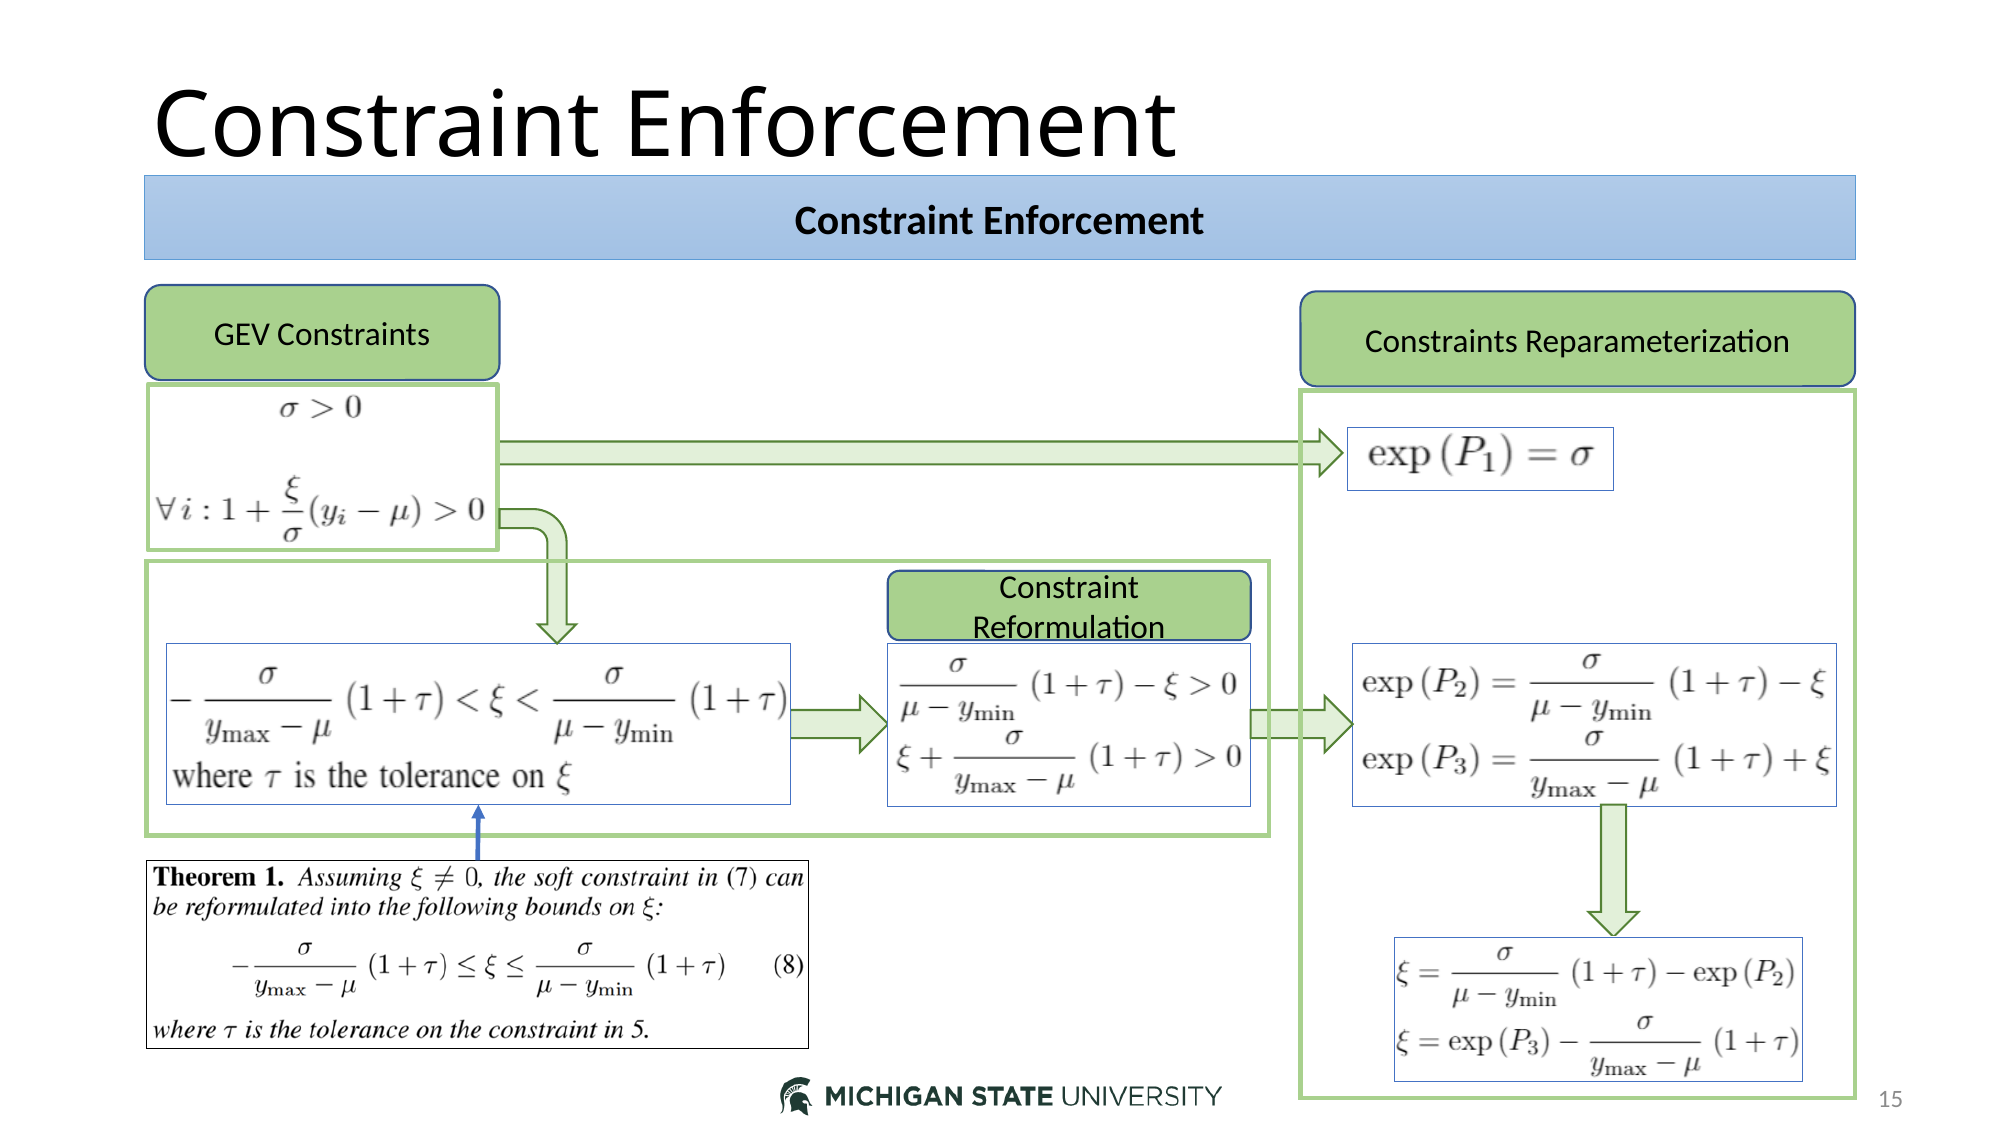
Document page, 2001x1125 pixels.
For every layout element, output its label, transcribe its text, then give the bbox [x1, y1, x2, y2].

text_box Constraint Enforcement [144, 175, 1856, 260]
text_box Constraints Reparameterization [1299, 290, 1857, 388]
picture [166, 643, 791, 805]
picture [150, 386, 496, 548]
picture [1394, 936, 1803, 1082]
text_box [146, 560, 1270, 837]
slide_number 15 [1468, 1067, 1919, 1125]
picture [774, 1072, 1225, 1116]
text_box [1299, 390, 1856, 1099]
title Constraint Enforcement [137, 59, 1863, 193]
text_box [498, 508, 568, 560]
text_box [1270, 708, 1299, 740]
picture [1347, 427, 1614, 491]
text_box GEV Constraints [143, 283, 501, 382]
picture [1352, 643, 1837, 807]
text_box [500, 440, 1299, 466]
picture [887, 643, 1251, 807]
picture [146, 860, 809, 1049]
